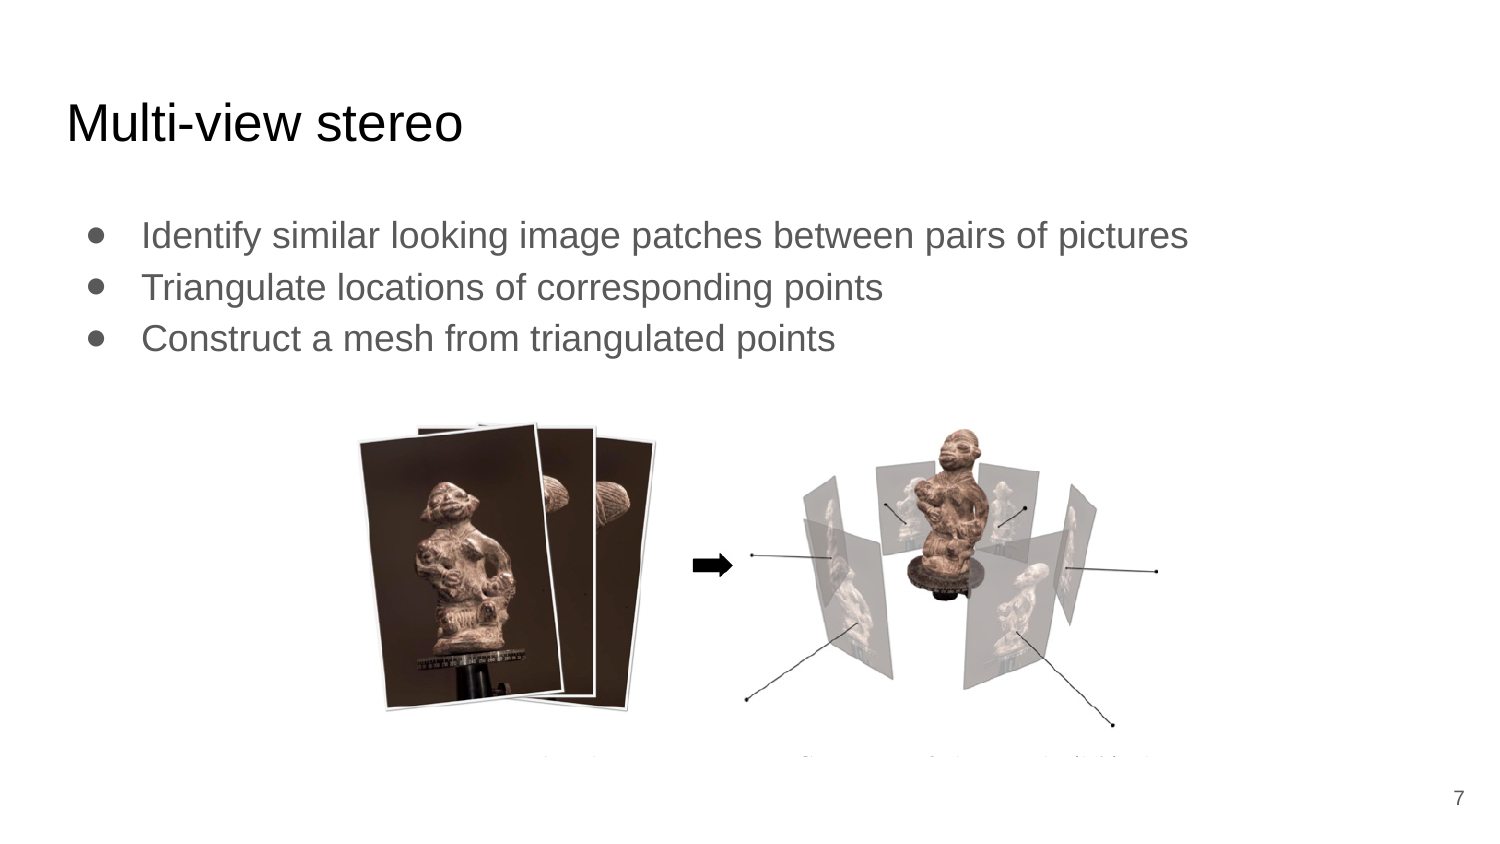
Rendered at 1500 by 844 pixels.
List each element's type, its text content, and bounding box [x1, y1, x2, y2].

list Identify similar looking image patches between pairs of pictures Triangulate locations of corresponding points Construct a mesh from triangulated points [51, 189, 1449, 750]
picture [354, 421, 1165, 757]
title Multi-view stereo [51, 72, 1449, 167]
slide_number ‹#› [1389, 764, 1480, 830]
